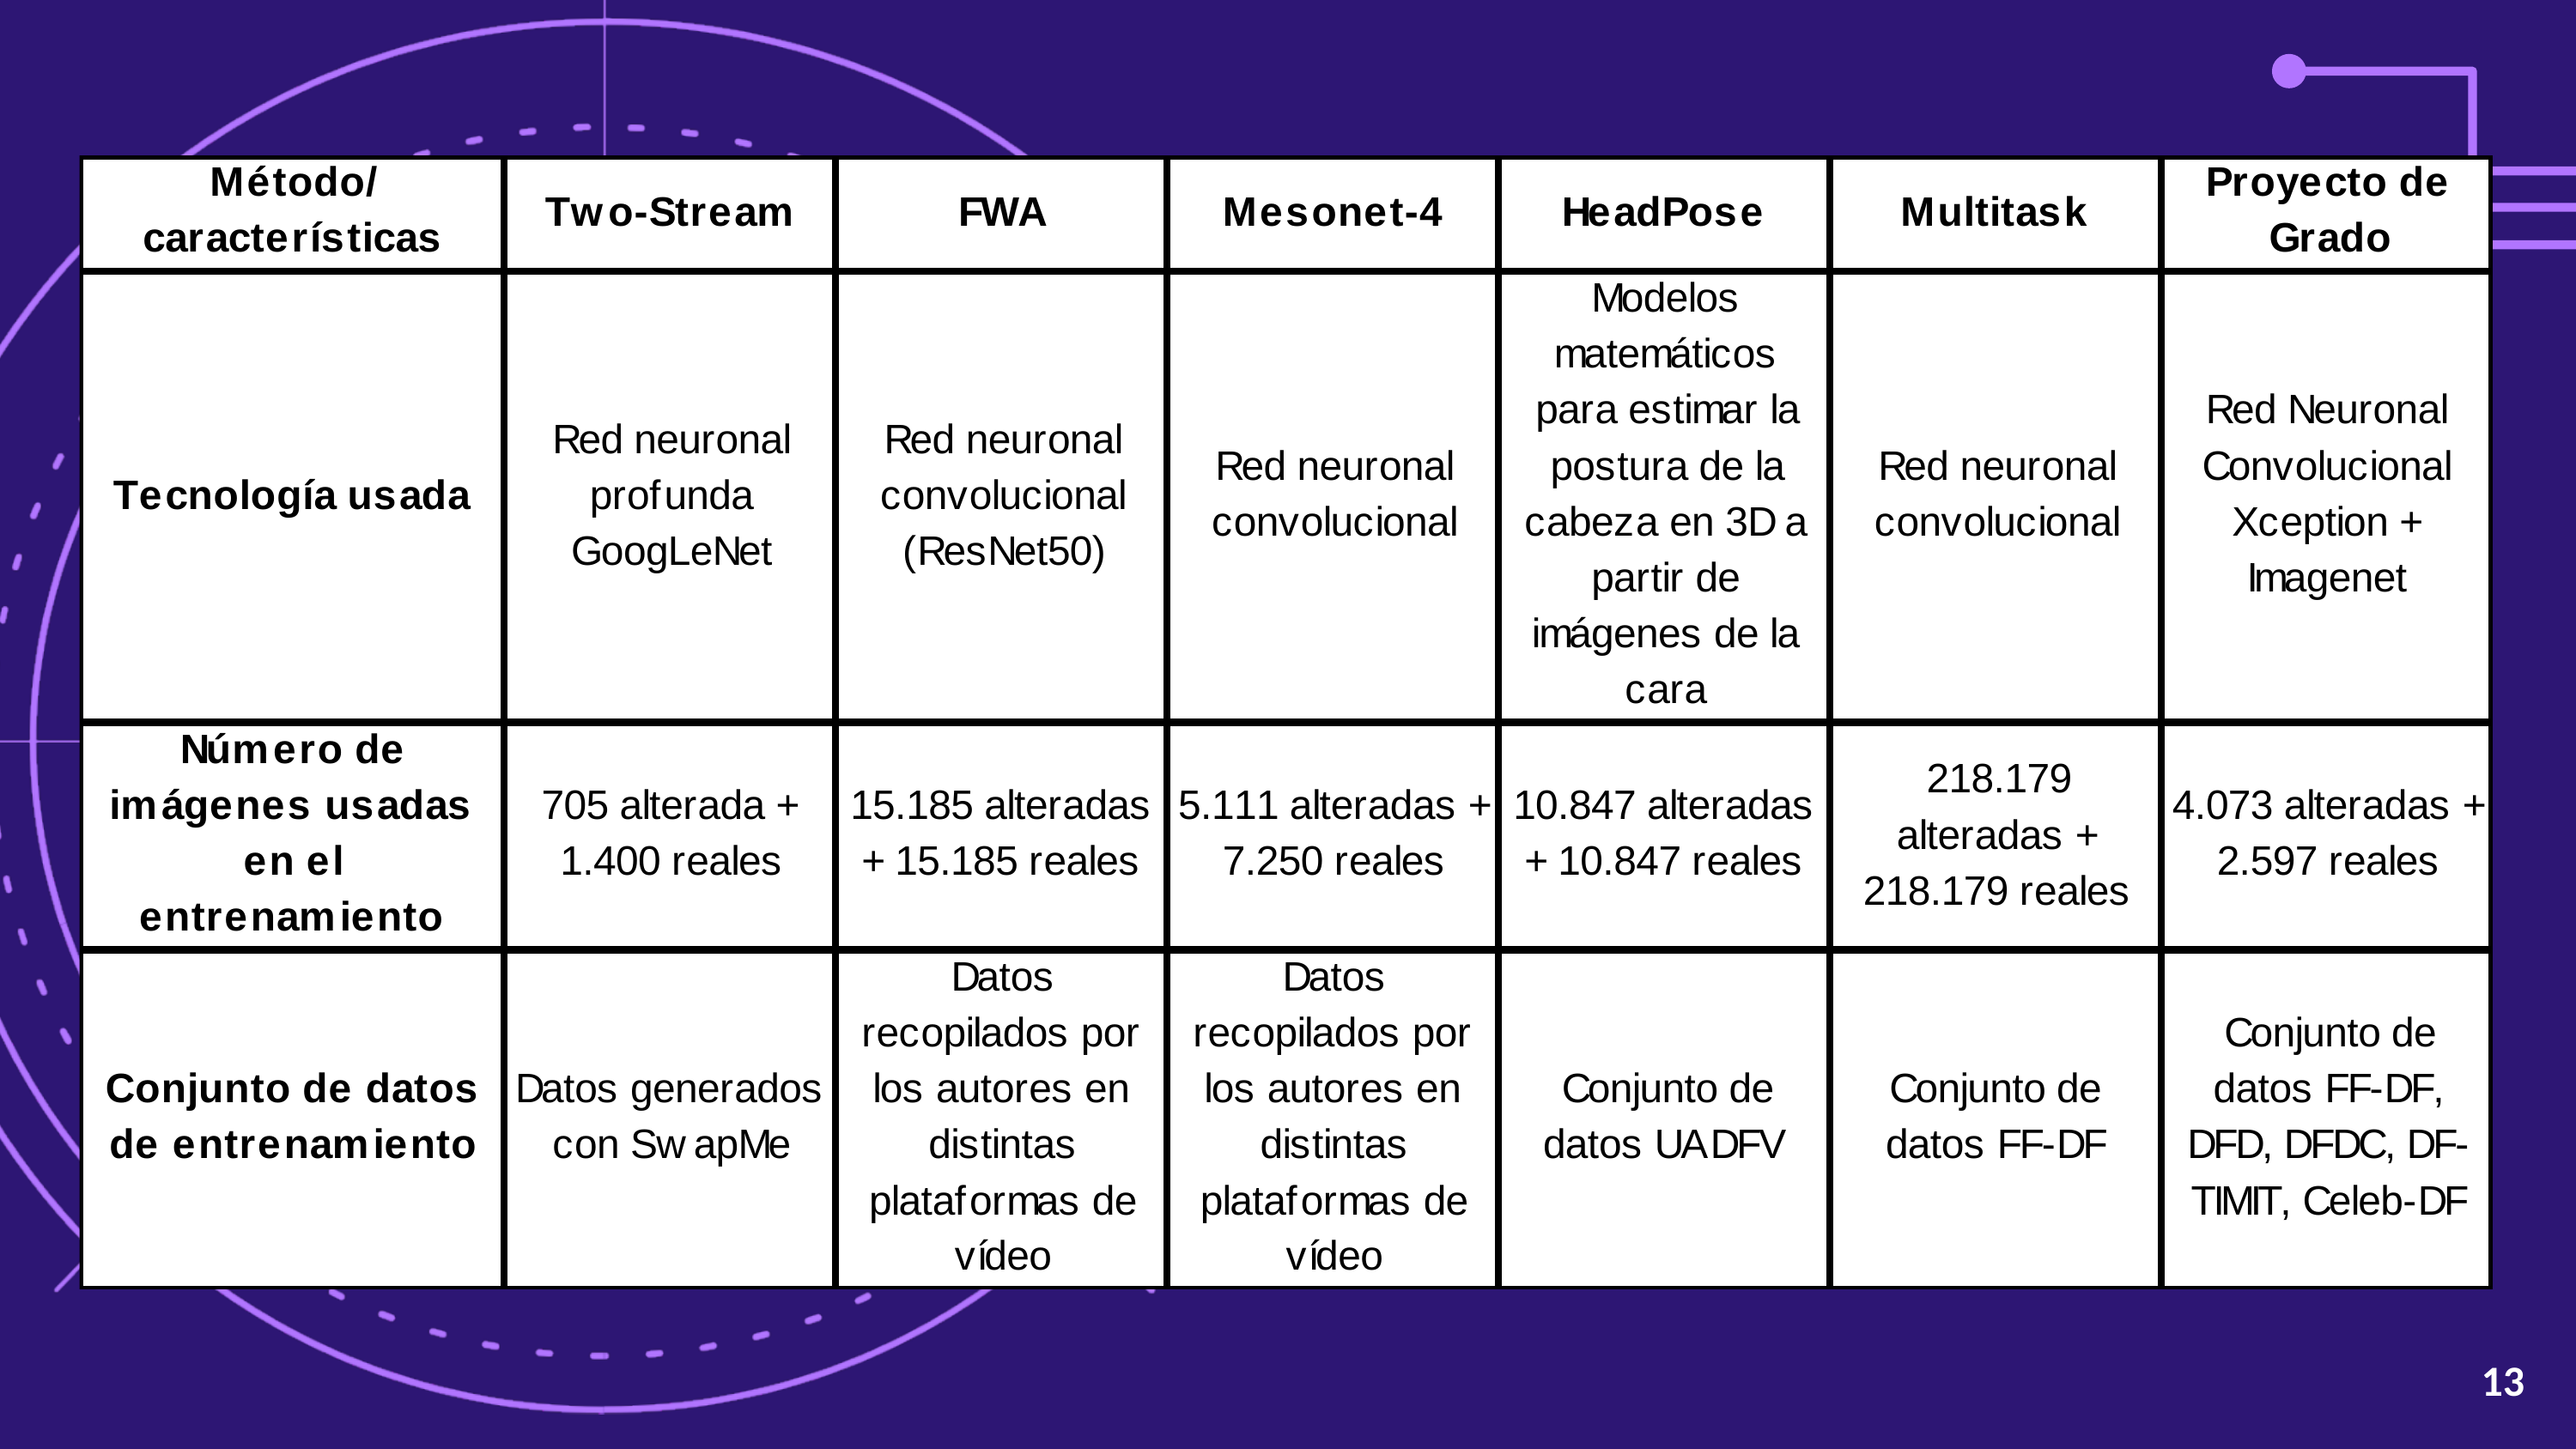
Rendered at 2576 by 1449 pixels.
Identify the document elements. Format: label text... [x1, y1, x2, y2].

text_box 13 [2468, 1346, 2544, 1411]
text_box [2316, 5, 2576, 409]
picture [0, 0, 2497, 1438]
